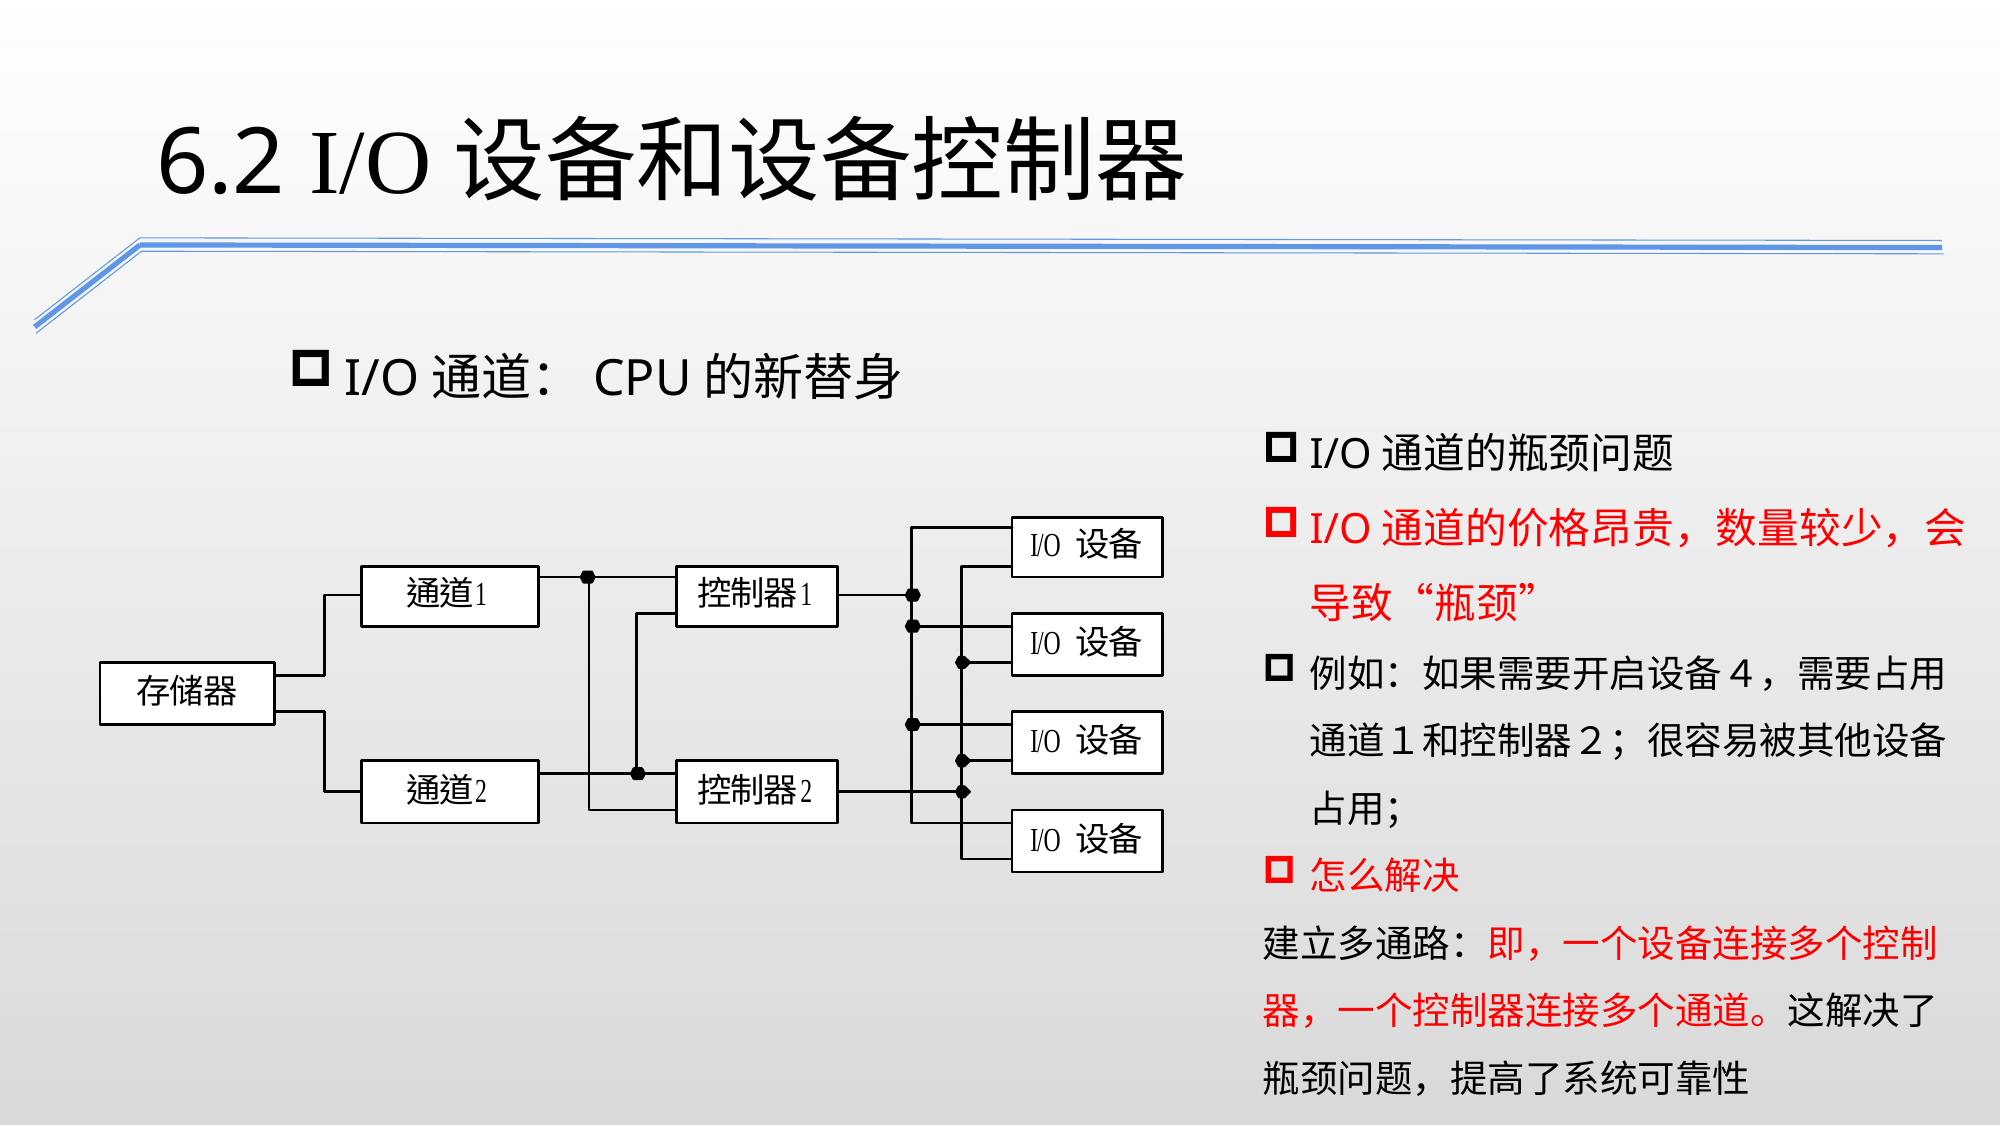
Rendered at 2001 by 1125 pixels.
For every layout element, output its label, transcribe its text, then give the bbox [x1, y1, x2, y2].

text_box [34, 244, 1942, 327]
text_box I/O通道：CPU的新替身 [273, 307, 1992, 710]
text_box 6.2 I/O设备和设备控制器 [141, 94, 1570, 219]
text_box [34, 237, 1942, 244]
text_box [36, 251, 1944, 334]
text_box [89, 504, 1174, 883]
text_box I/O通道的瓶颈问题 I/O通道的价格昂贵，数量较少，会导致“瓶颈” 例如：如果需要开启设备４，需要占用通道１和控制器２；很容易被其他设备占用； 怎么解决 建立多通路：即，一个设备连接多个控制器，一个控制器连接多个通道。这解决了瓶颈问题，提高了系统可靠性 [1247, 394, 1984, 1125]
